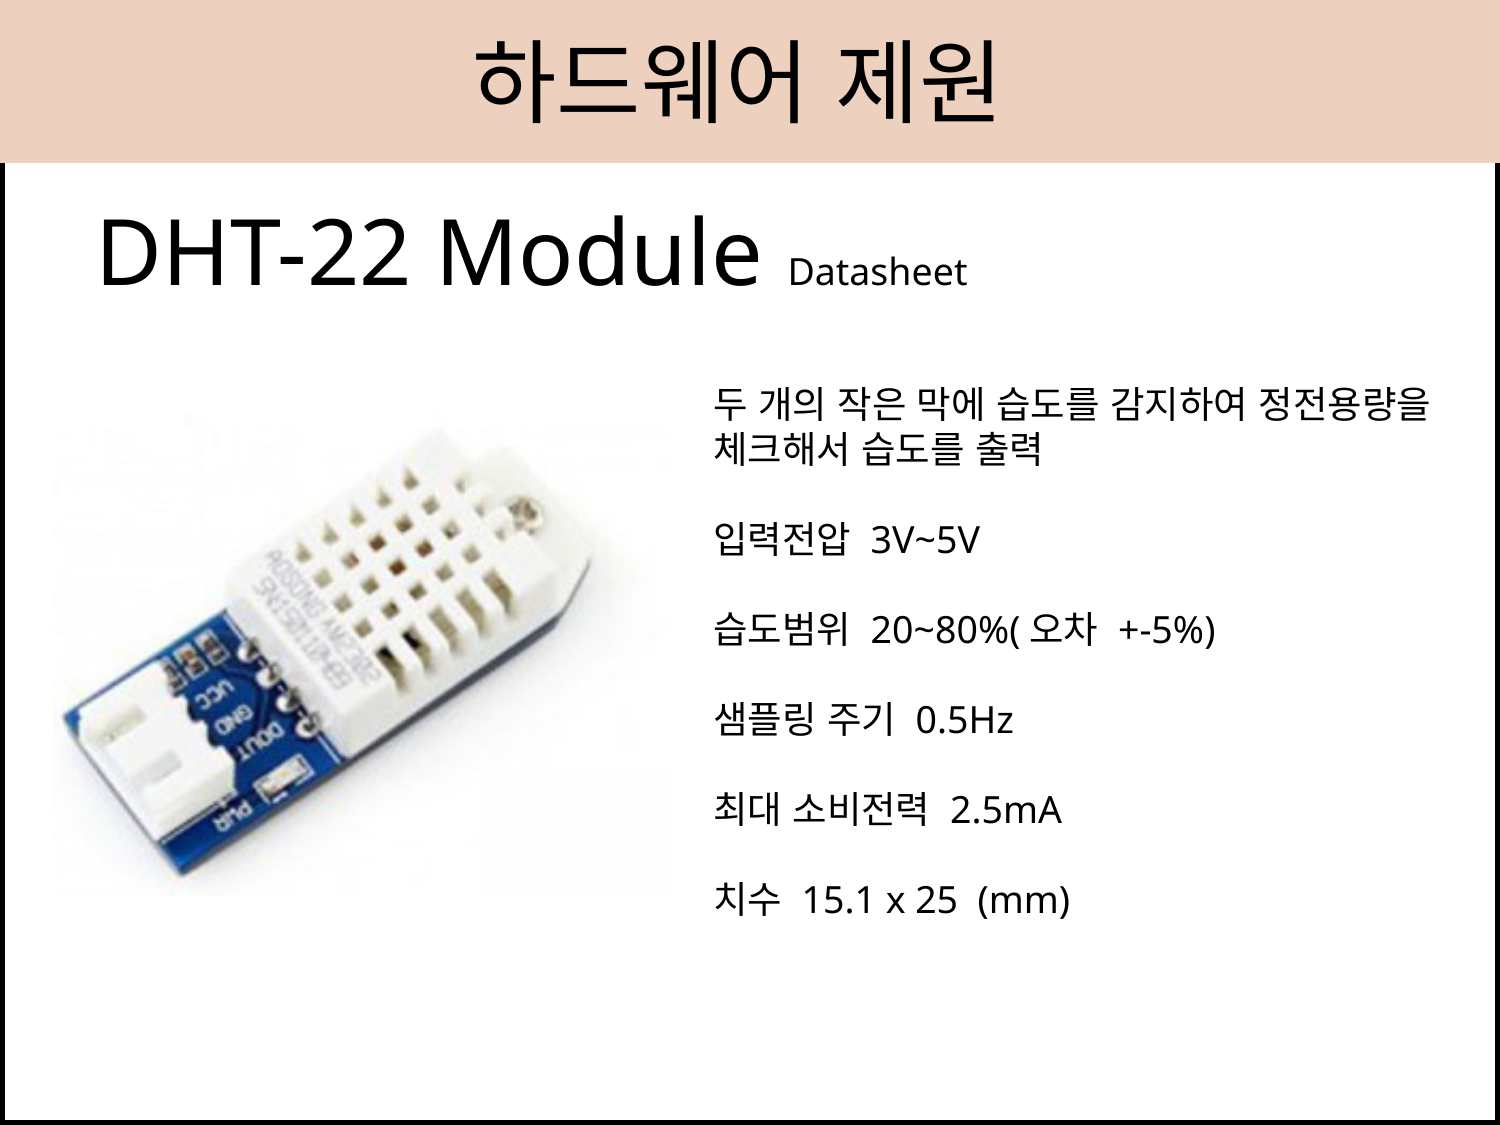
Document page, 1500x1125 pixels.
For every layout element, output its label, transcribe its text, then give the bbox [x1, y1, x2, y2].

picture [52, 411, 670, 896]
text_box [0, 0, 1500, 165]
text_box 하드웨어 제원 [41, 9, 1286, 151]
text_box [0, 165, 1500, 1125]
text_box 두 개의 작은 막에 습도를 감지하여 정전용량을 체크해서 습도를 출력 입력전압 3V~5V 습도범위 20~80%(오차 +-5%) 샘플링 주기 0.5Hz 최대 소비전력 2.5mA 치수 15.1 x 25 (mm) [698, 373, 1491, 929]
